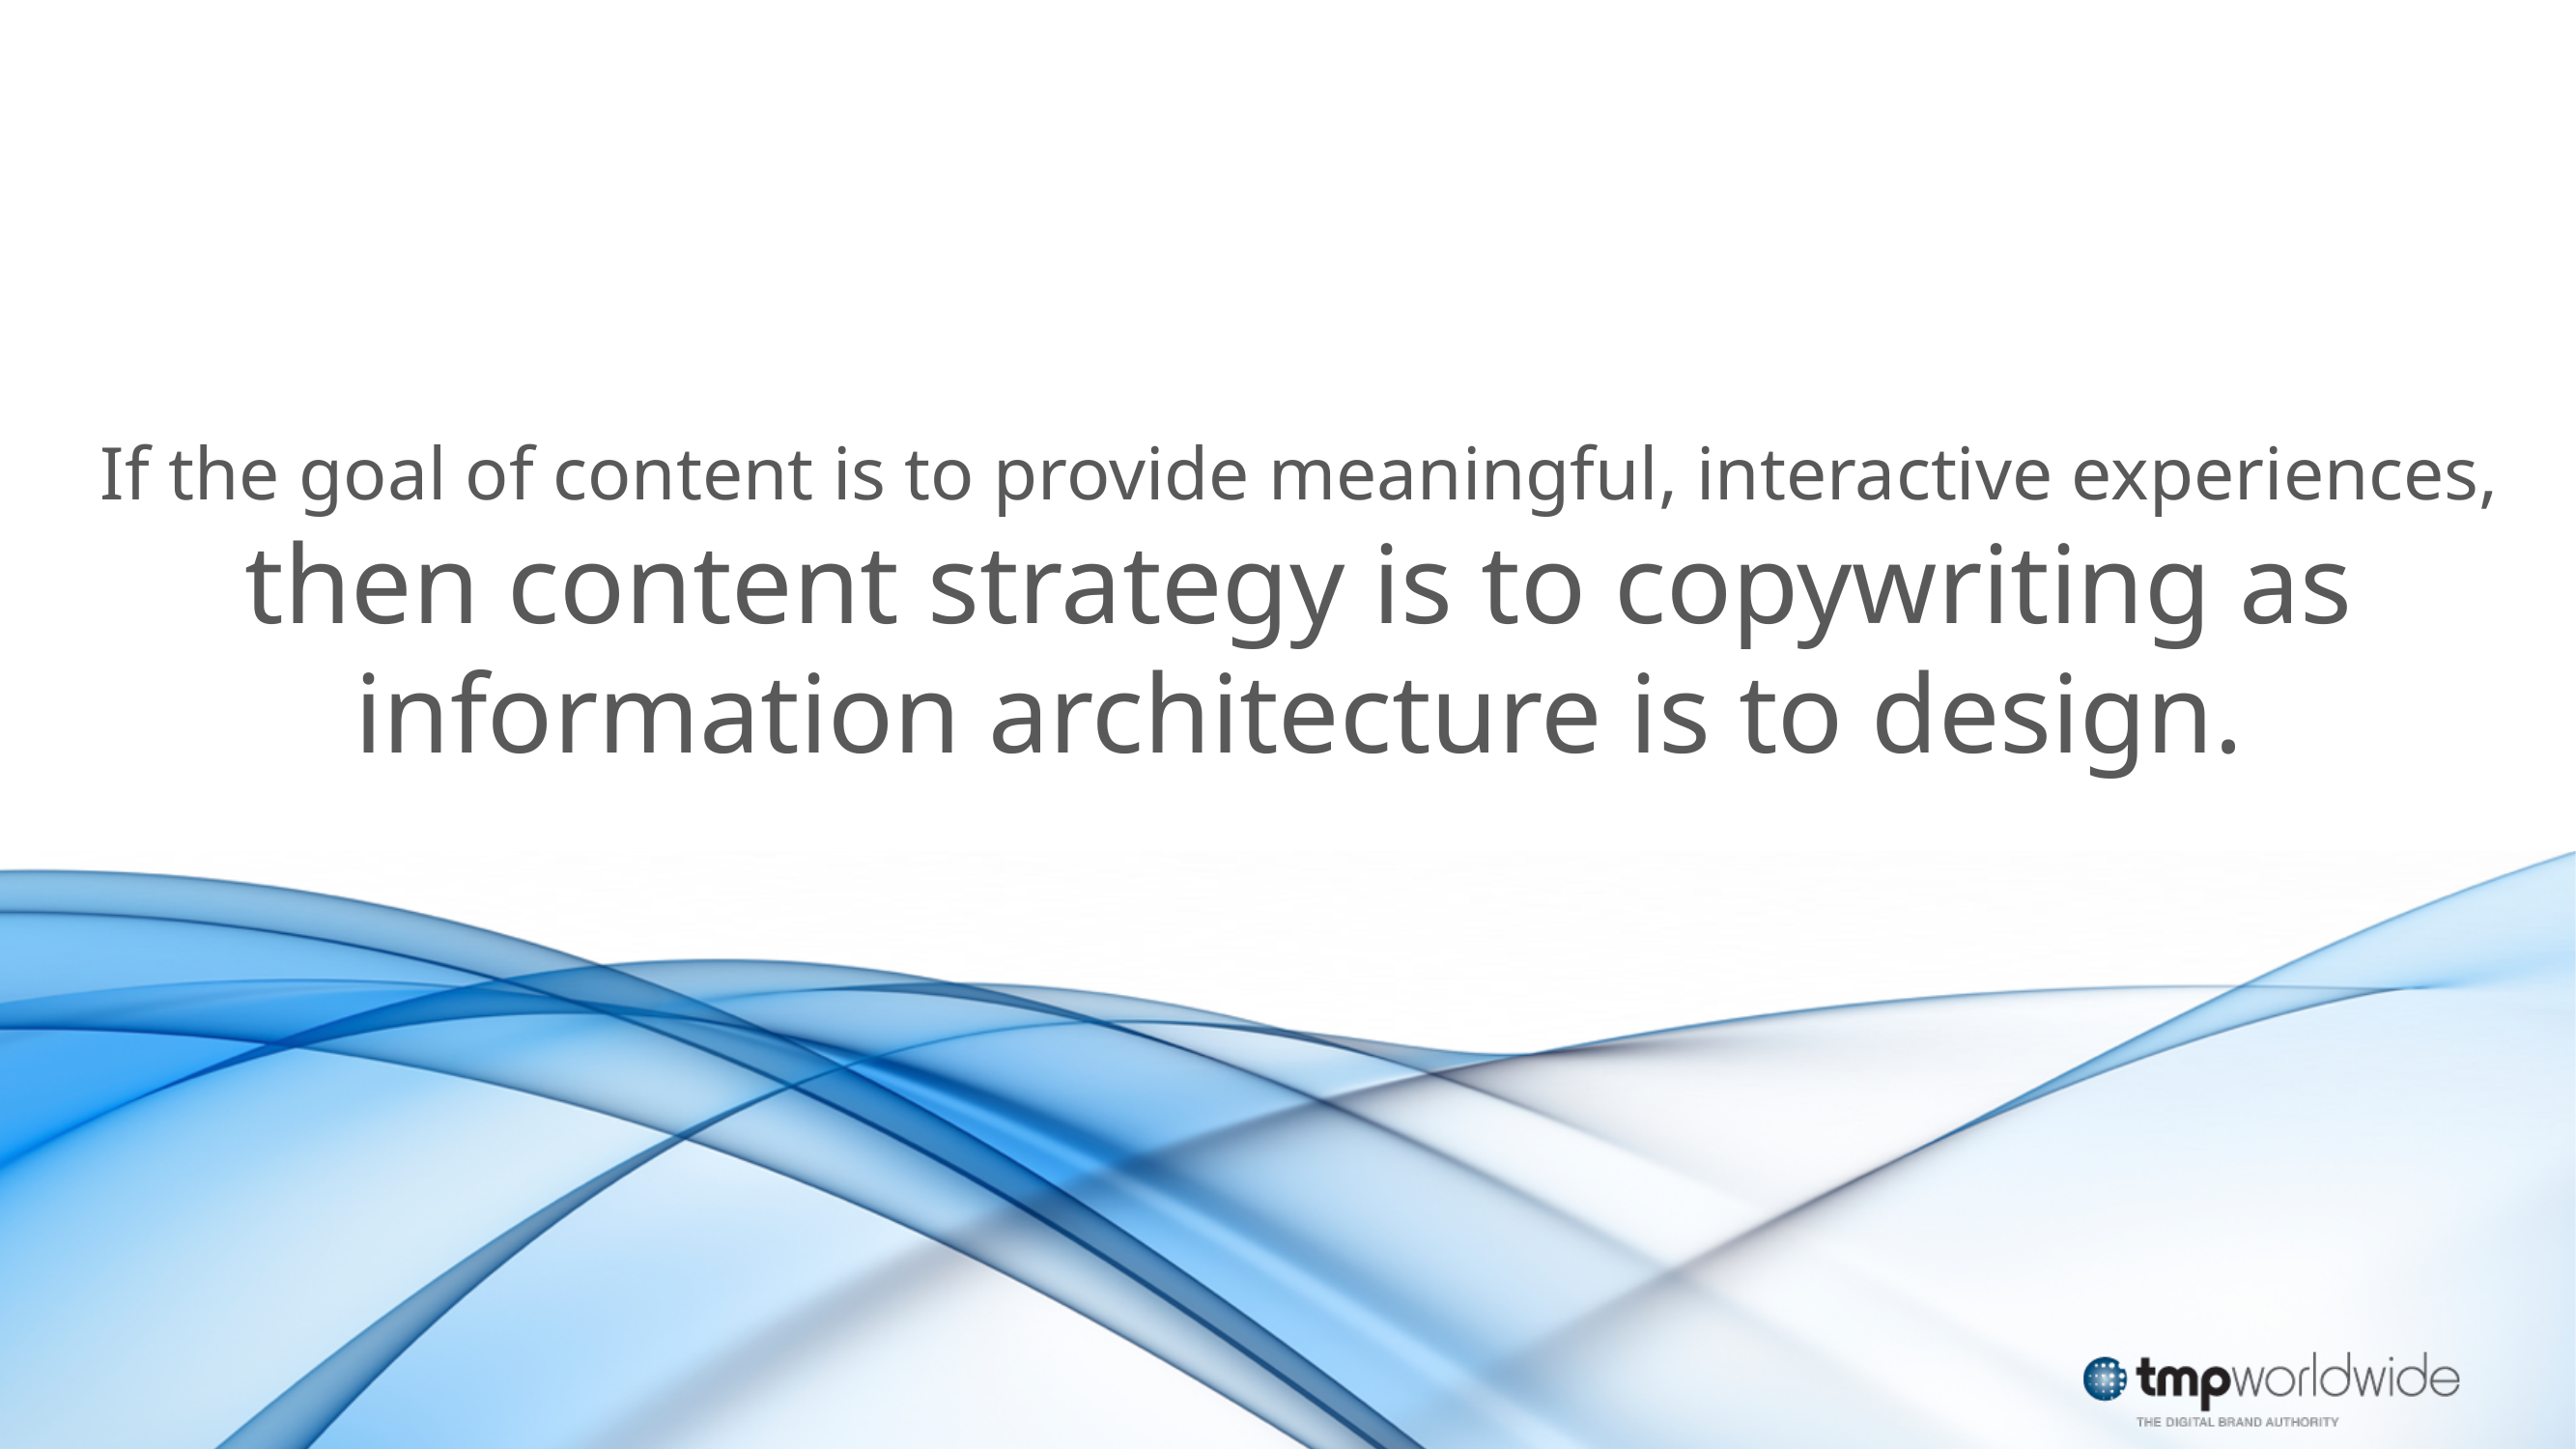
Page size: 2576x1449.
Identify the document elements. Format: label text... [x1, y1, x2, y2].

text_box If the goal of content is to provide meaningful, interactive experiences, then content strategy is to copywriting as information architecture is to design. [80, 420, 2520, 580]
picture [0, 851, 2576, 1449]
